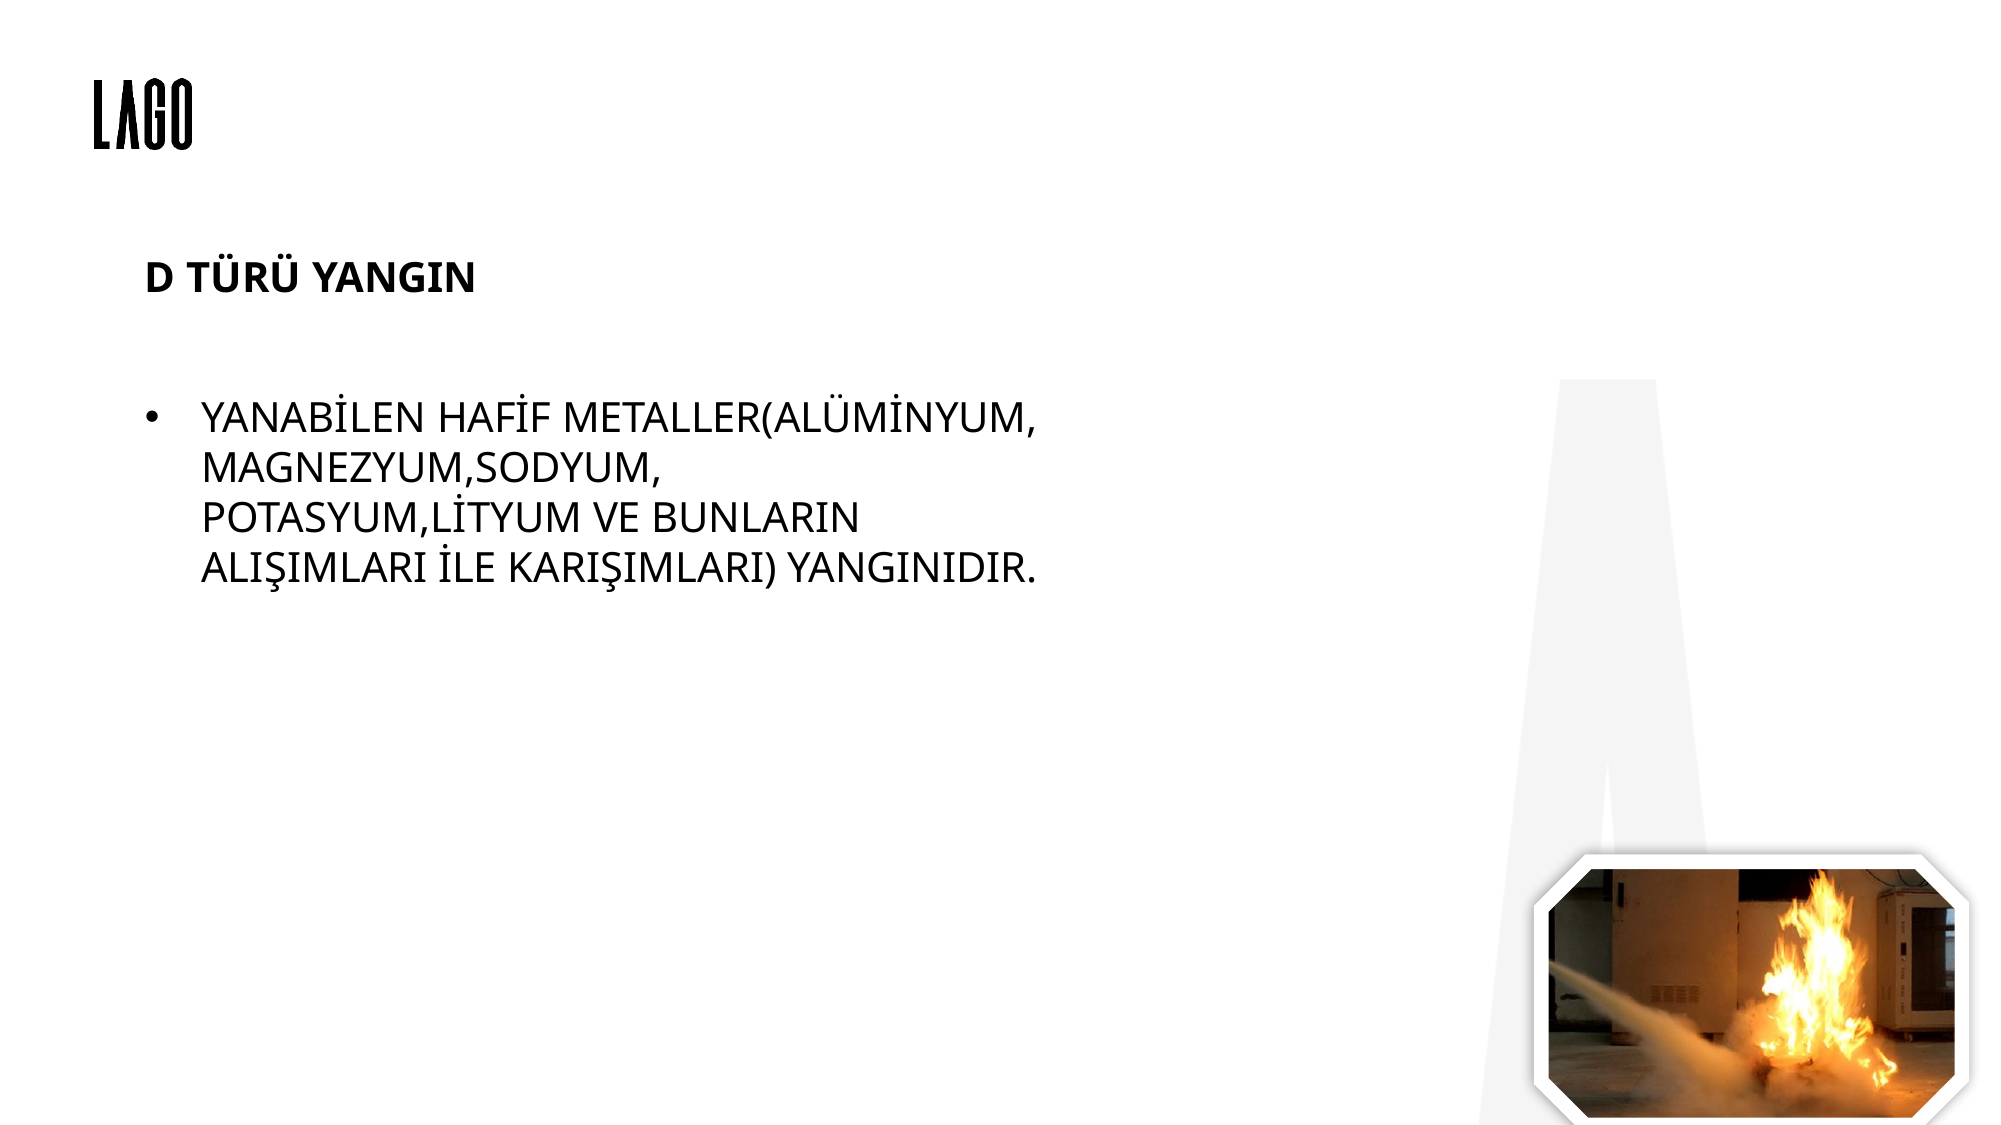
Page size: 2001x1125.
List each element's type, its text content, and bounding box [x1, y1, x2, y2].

text_box YANABİLEN HAFİF METALLER(ALÜMİNYUM, MAGNEZYUM,SODYUM, POTASYUM,LİTYUM VE BUNLARIN ALIŞIMLARI İLE KARIŞIMLARI) YANGINIDIR. [142, 379, 1049, 592]
text_box D TÜRÜ YANGIN [142, 248, 708, 301]
picture [94, 78, 192, 150]
picture [1464, 379, 1962, 1125]
